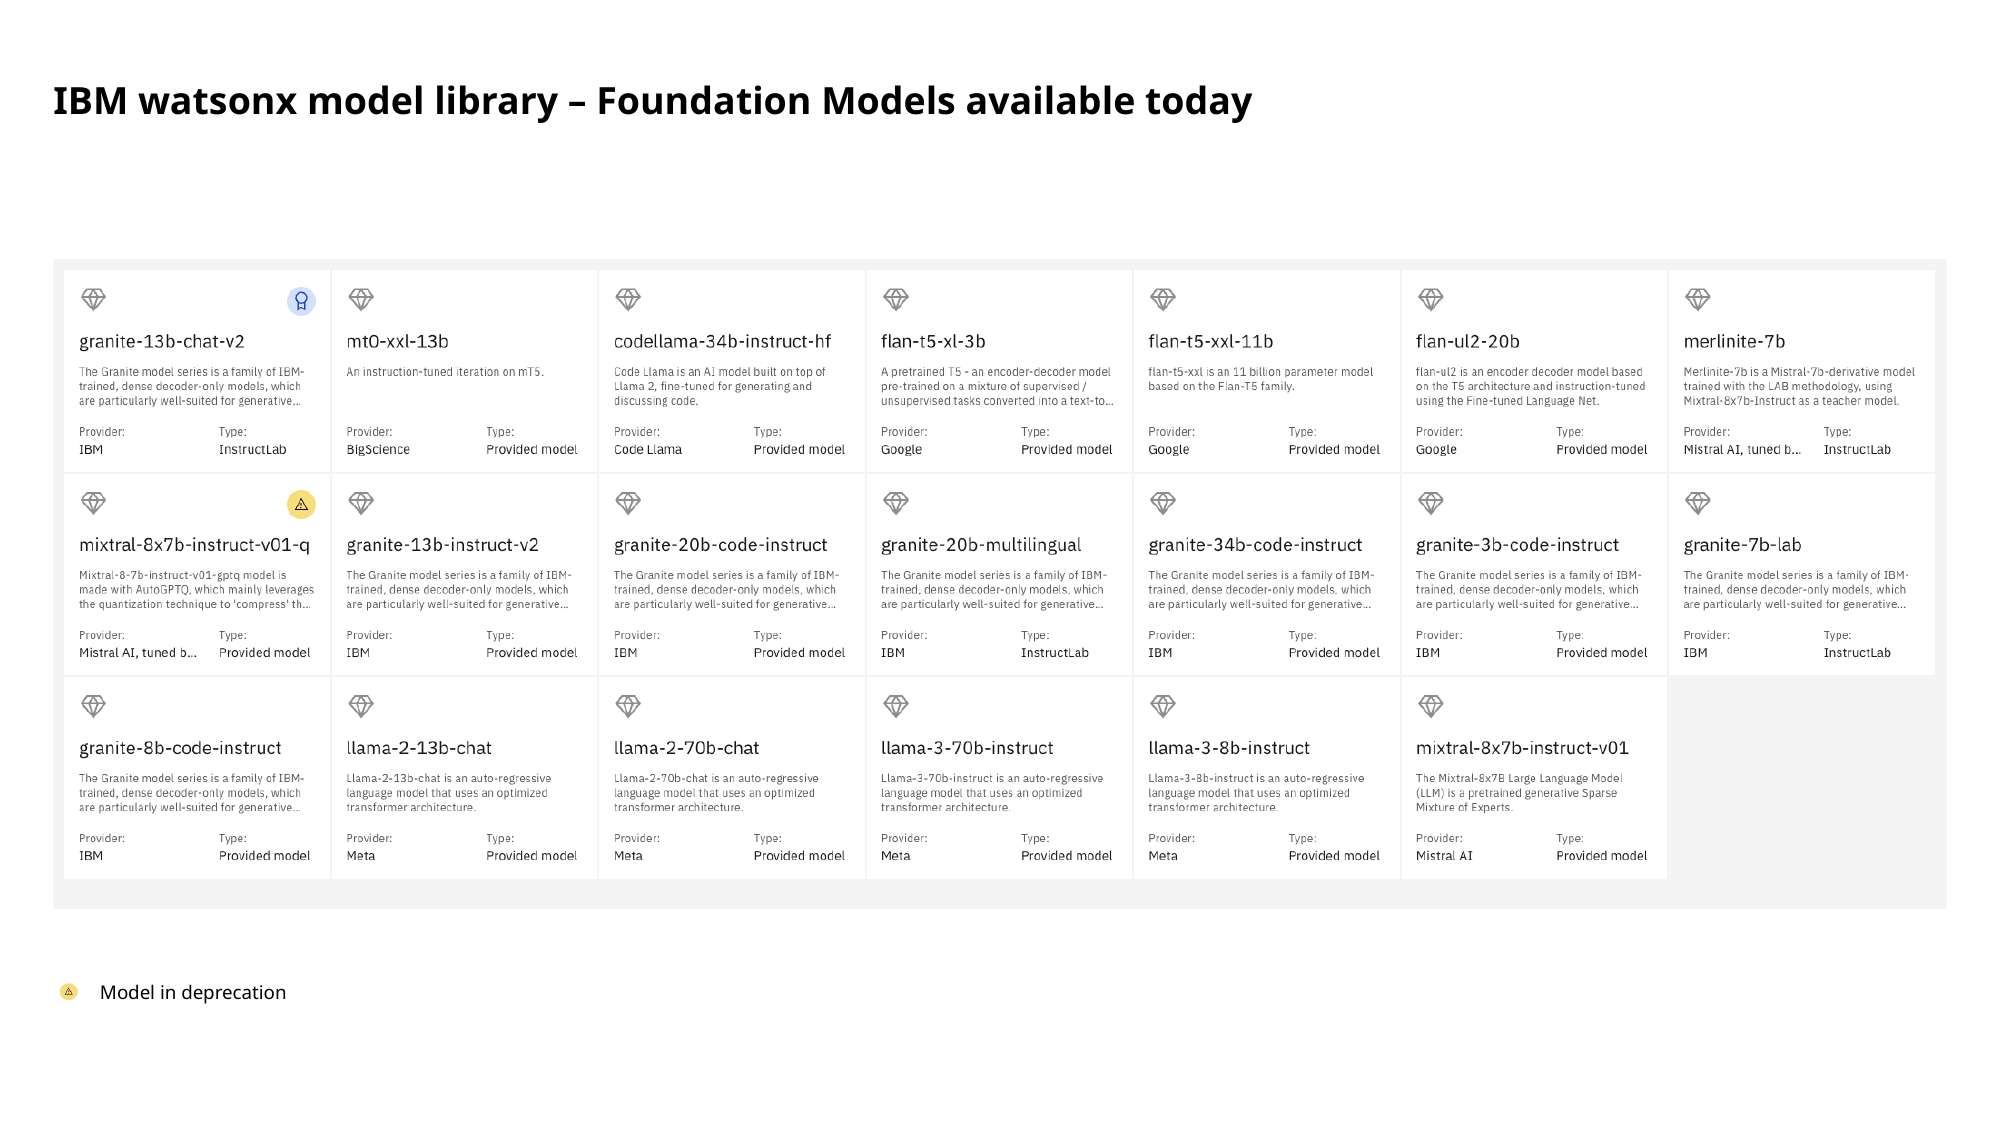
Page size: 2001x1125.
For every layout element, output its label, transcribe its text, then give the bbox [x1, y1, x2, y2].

title IBM watsonx model library – Foundation Models available today [52, 81, 1285, 135]
picture [53, 258, 1947, 909]
text_box Model in deprecation [84, 973, 1114, 1012]
picture [58, 981, 82, 1004]
